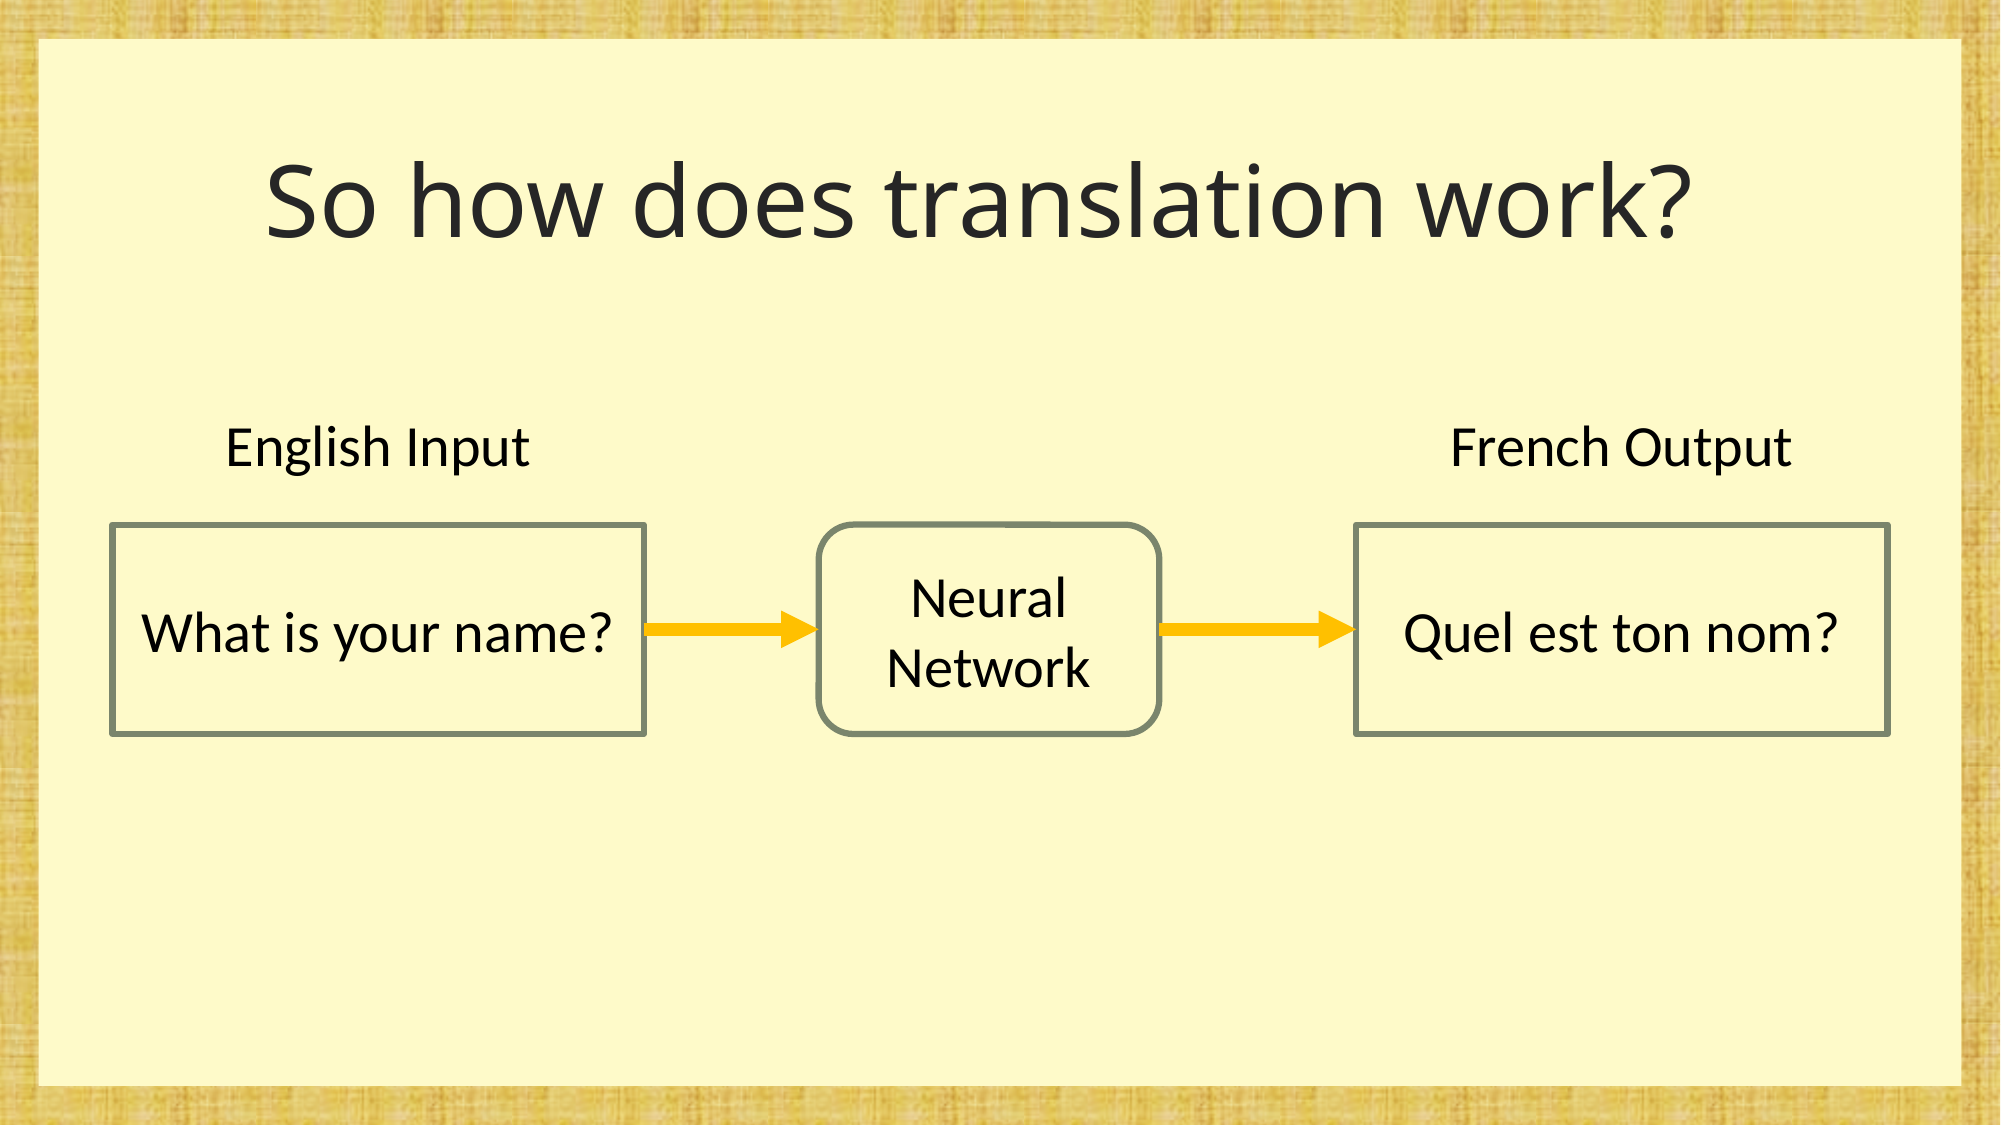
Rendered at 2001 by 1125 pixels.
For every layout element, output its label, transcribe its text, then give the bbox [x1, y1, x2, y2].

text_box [112, 400, 1888, 734]
picture [0, 0, 2001, 1125]
title So how does translation work? [249, 9, 1750, 398]
